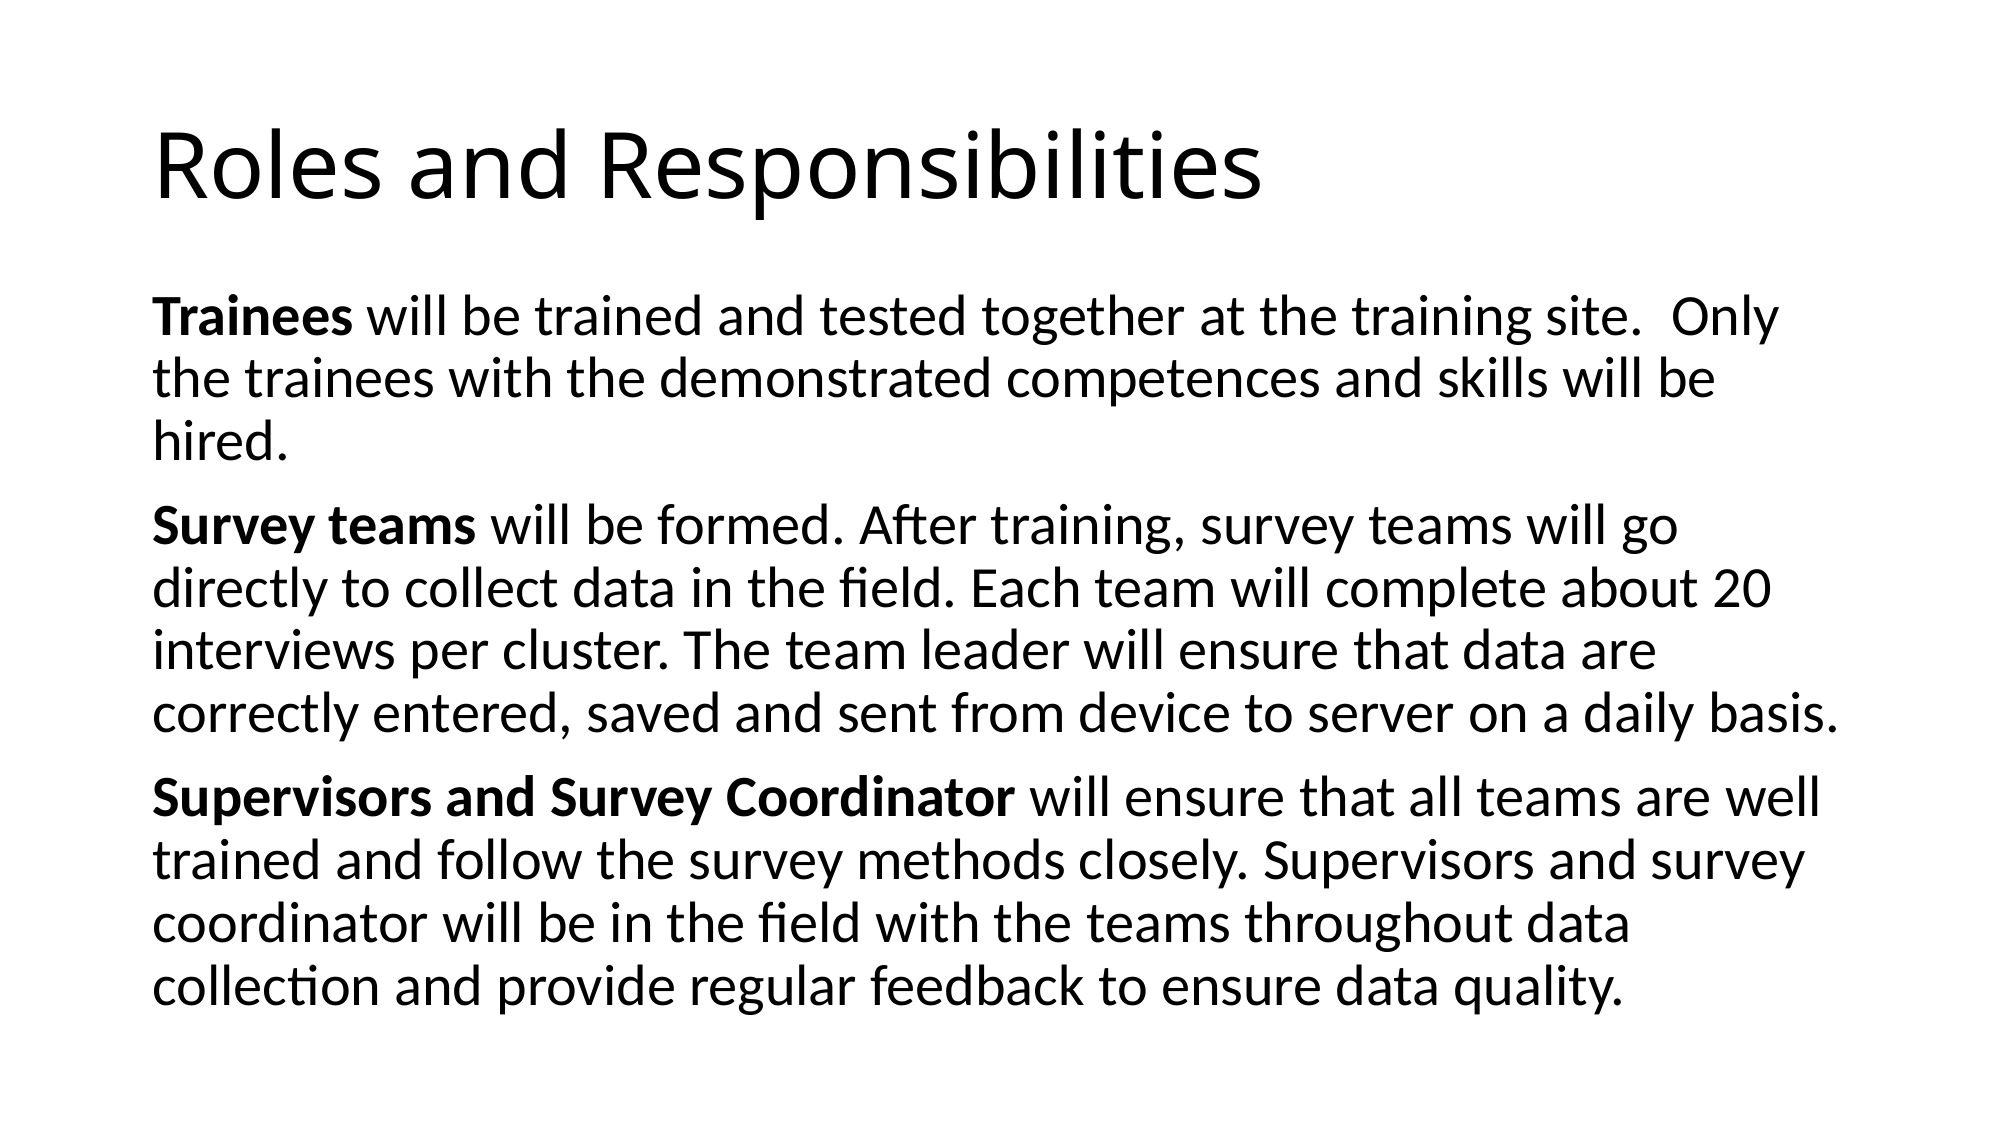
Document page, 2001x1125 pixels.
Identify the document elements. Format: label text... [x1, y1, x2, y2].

title Roles and Responsibilities [137, 59, 1863, 277]
list Trainees will be trained and tested together at the training site. Only the trainees with the demonstrated competences and skills will be hired. Survey teams will be formed. After training, survey teams will go directly to collect data in the field. Each team will complete about 20 interviews per cluster. The team leader will ensure that data are correctly entered, saved and sent from device to server on a daily basis. Supervisors and Survey Coordinator will ensure that all teams are well trained and follow the survey methods closely. Supervisors and survey coordinator will be in the field with the teams throughout data collection and provide regular feedback to ensure data quality. [137, 277, 1863, 1086]
